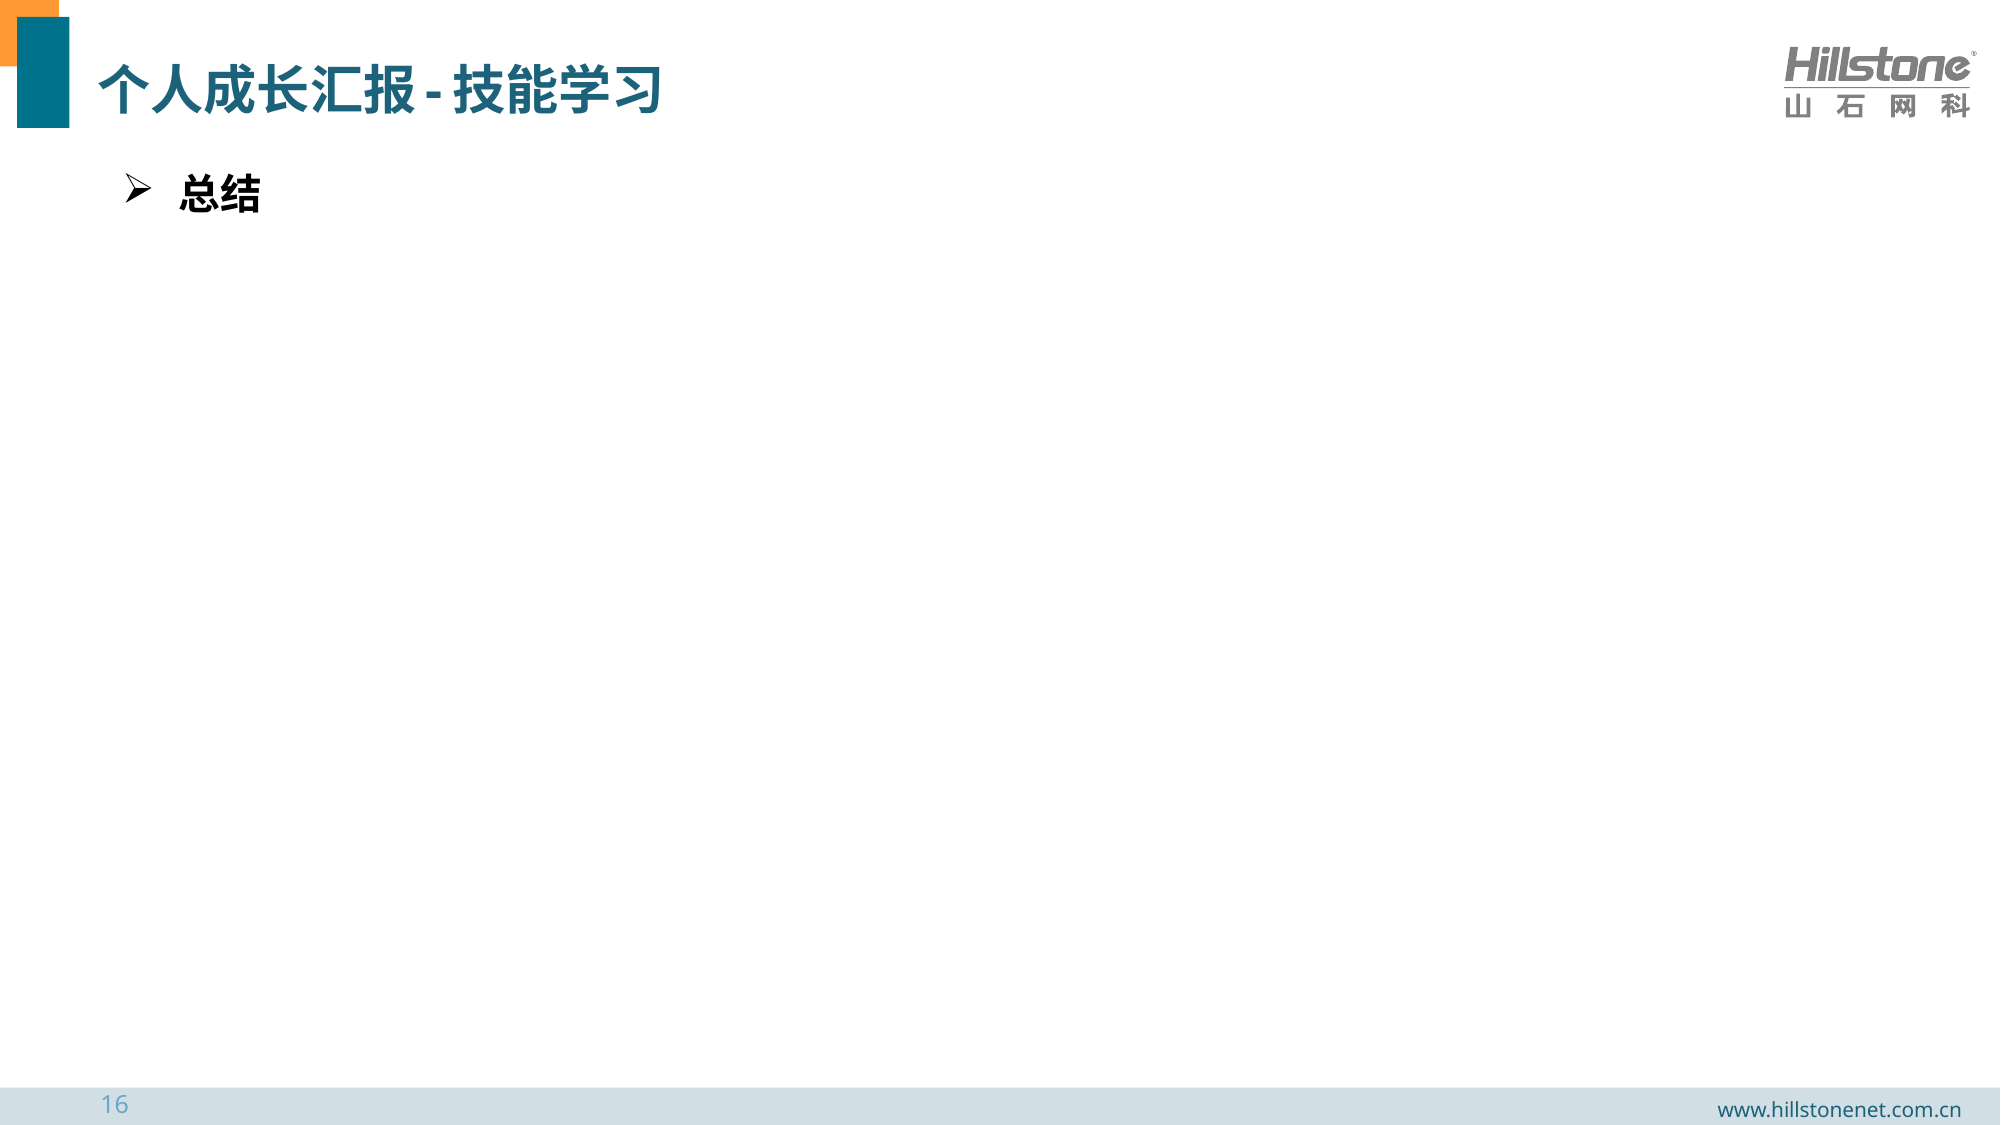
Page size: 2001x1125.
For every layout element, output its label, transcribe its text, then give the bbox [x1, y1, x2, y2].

title 个人成长汇报-技能学习 [82, 48, 1692, 128]
text_box 总结 [114, 160, 1732, 226]
slide_number 16 [49, 1087, 180, 1125]
